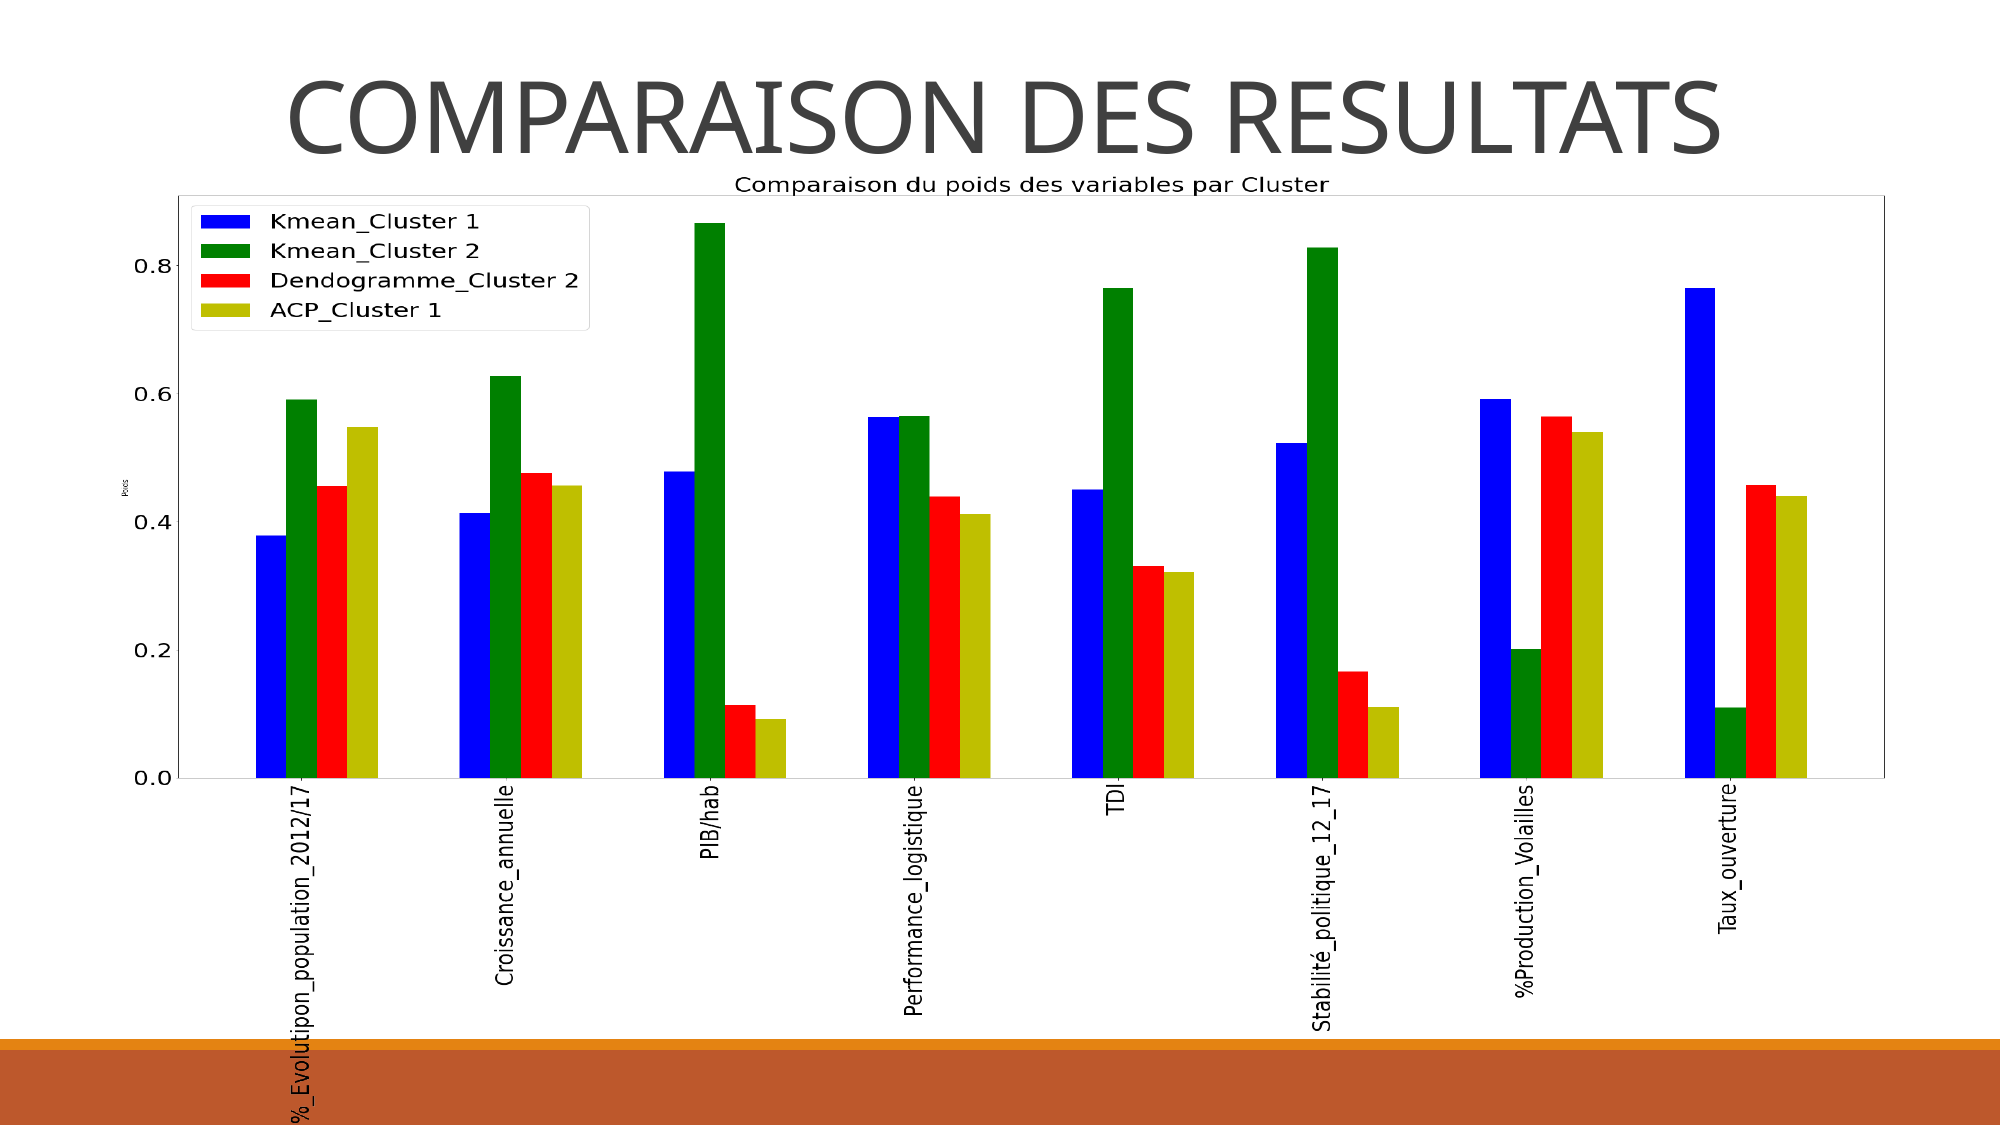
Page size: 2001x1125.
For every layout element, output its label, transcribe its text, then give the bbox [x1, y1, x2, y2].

picture [111, 169, 1893, 1125]
title COMPARAISON DES RESULTATS [180, 47, 1830, 166]
